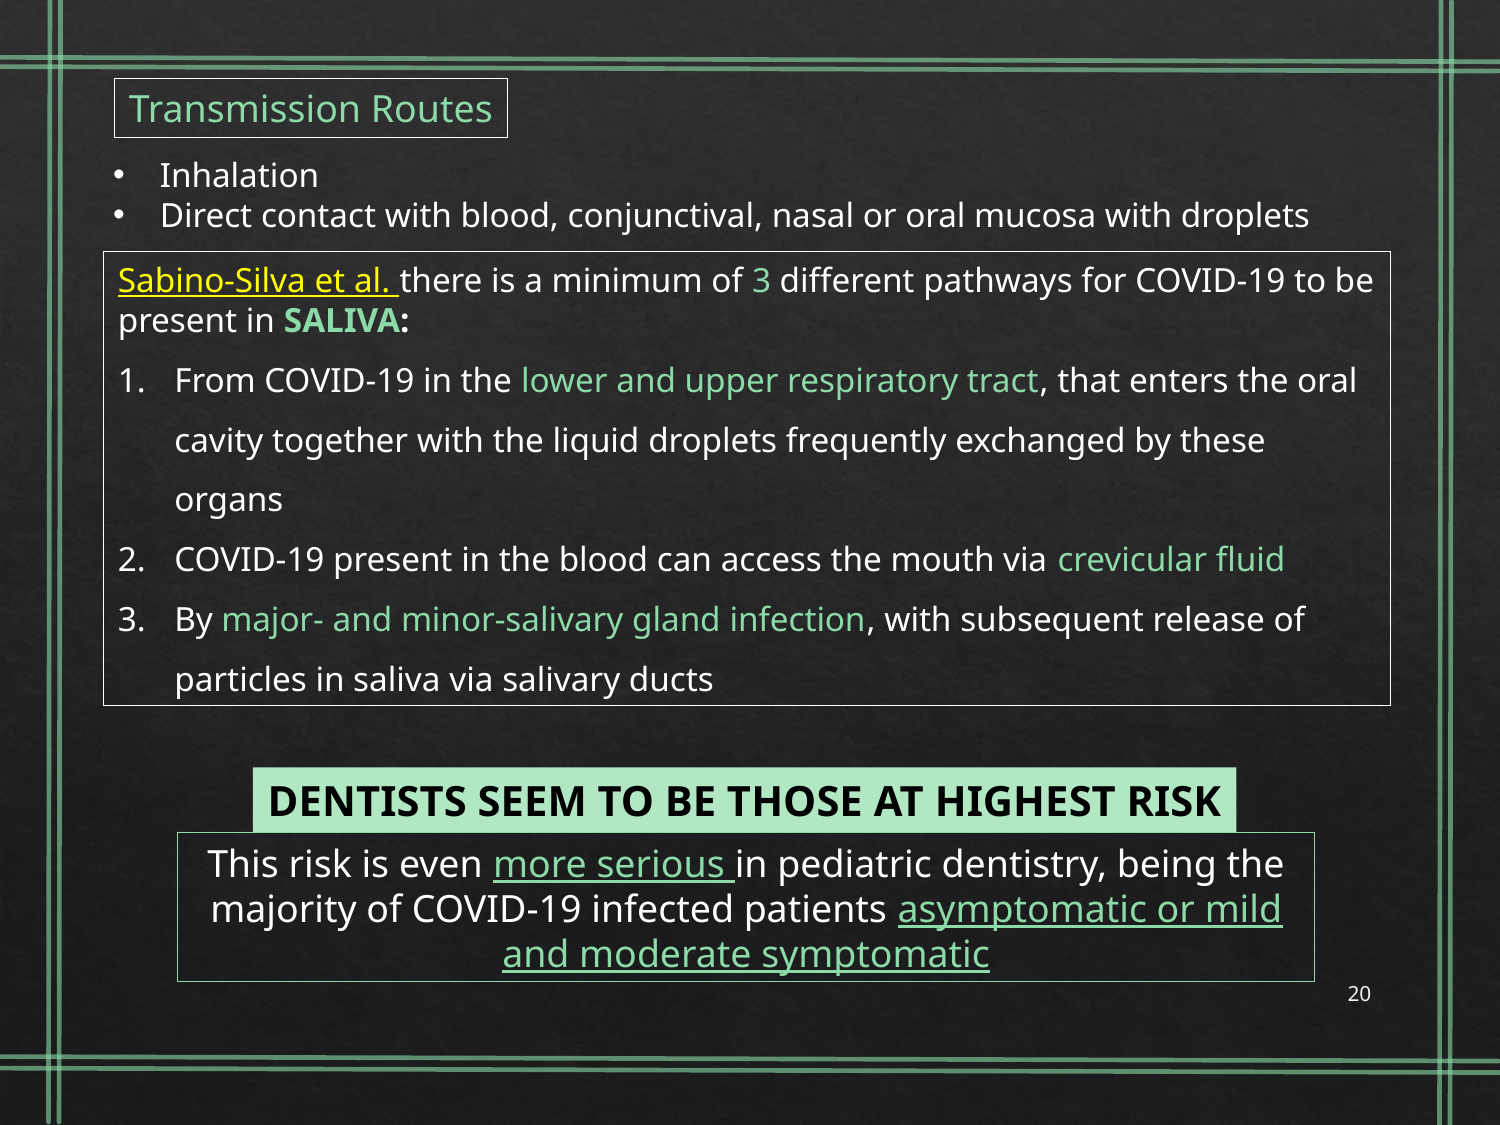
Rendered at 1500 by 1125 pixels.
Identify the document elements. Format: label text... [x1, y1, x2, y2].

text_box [0, 1056, 1431, 1062]
text_box Transmission Routes [114, 83, 508, 138]
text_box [1460, 57, 1500, 62]
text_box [1460, 66, 1499, 72]
text_box This risk is even more serious in pediatric dentistry, being the majority of COVID-19 infected patients asymptomatic or mild and moderate symptomatic [177, 832, 1315, 982]
text_box Sabino-Silva et al. there is a minimum of 3 different pathways for COVID-19 to be present in SALIVA: From COVID-19 in the lower and upper respiratory tract, that enters the oral cavity together with the liquid droplets frequently exchanged by these organs COVID-19 present in the blood can access the mouth via crevicular fluid By major- and minor-salivary gland infection, with subsequent release of particles in saliva via salivary ducts [103, 251, 1391, 706]
slide_number 20 [1293, 965, 1387, 1025]
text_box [0, 66, 1431, 72]
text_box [0, 57, 50, 62]
text_box DENTISTS SEEM TO BE THOSE AT HIGHEST RISK [252, 767, 1237, 832]
text_box [113, 213, 1429, 947]
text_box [1460, 1056, 1499, 1062]
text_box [69, 57, 1431, 62]
text_box Inhalation Direct contact with blood, conjunctival, nasal or oral mucosa with droplets [98, 147, 1358, 242]
